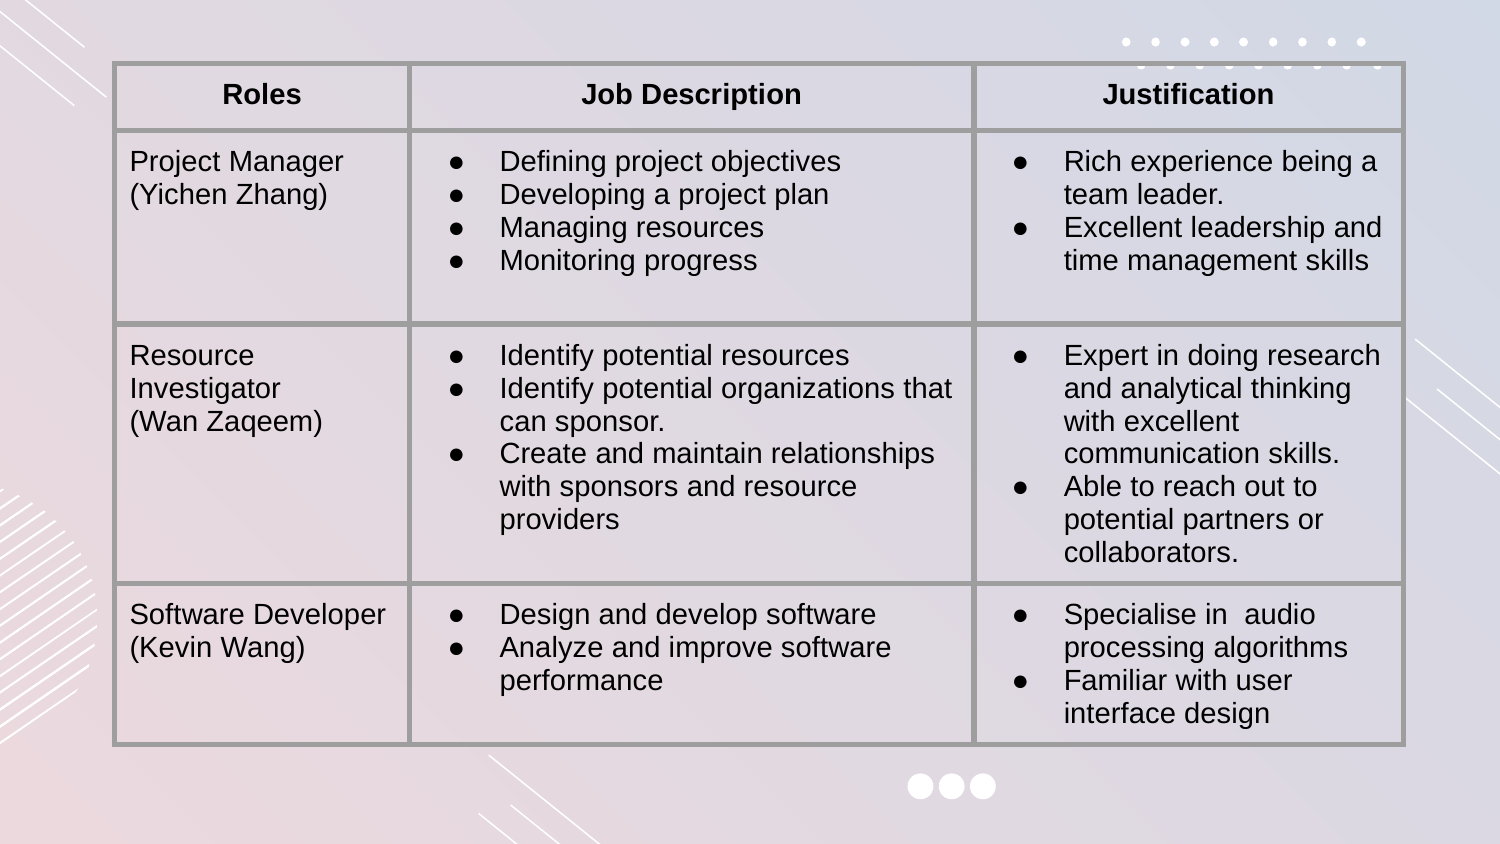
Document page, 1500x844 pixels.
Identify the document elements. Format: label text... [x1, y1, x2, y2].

table_cell Project Manager (Yichen Zhang) [117, 133, 407, 321]
table_cell Resource Investigator (Wan Zaqeem) [117, 327, 407, 581]
table_cell Software Developer (Kevin Wang) [117, 586, 407, 742]
table_header Roles [117, 66, 407, 128]
table_cell Design and develop software Analyze and improve software performance [412, 586, 971, 742]
table_cell Specialise in audio processing algorithms Familiar with user interface design [977, 586, 1401, 742]
table_cell Expert in doing research and analytical thinking with excellent communication skills. Able to reach out to potential partners or collaborators. [977, 327, 1401, 581]
table_cell Identify potential resources Identify potential organizations that can sponsor. Create and maintain relationships with sponsors and resource providers [412, 327, 971, 581]
table_cell Defining project objectives Developing a project plan Managing resources Monitoring progress [412, 133, 971, 321]
table_header Job Description [412, 66, 971, 128]
table_header Justification [977, 66, 1401, 128]
table_cell Rich experience being a team leader. Excellent leadership and time management skills [977, 133, 1401, 321]
